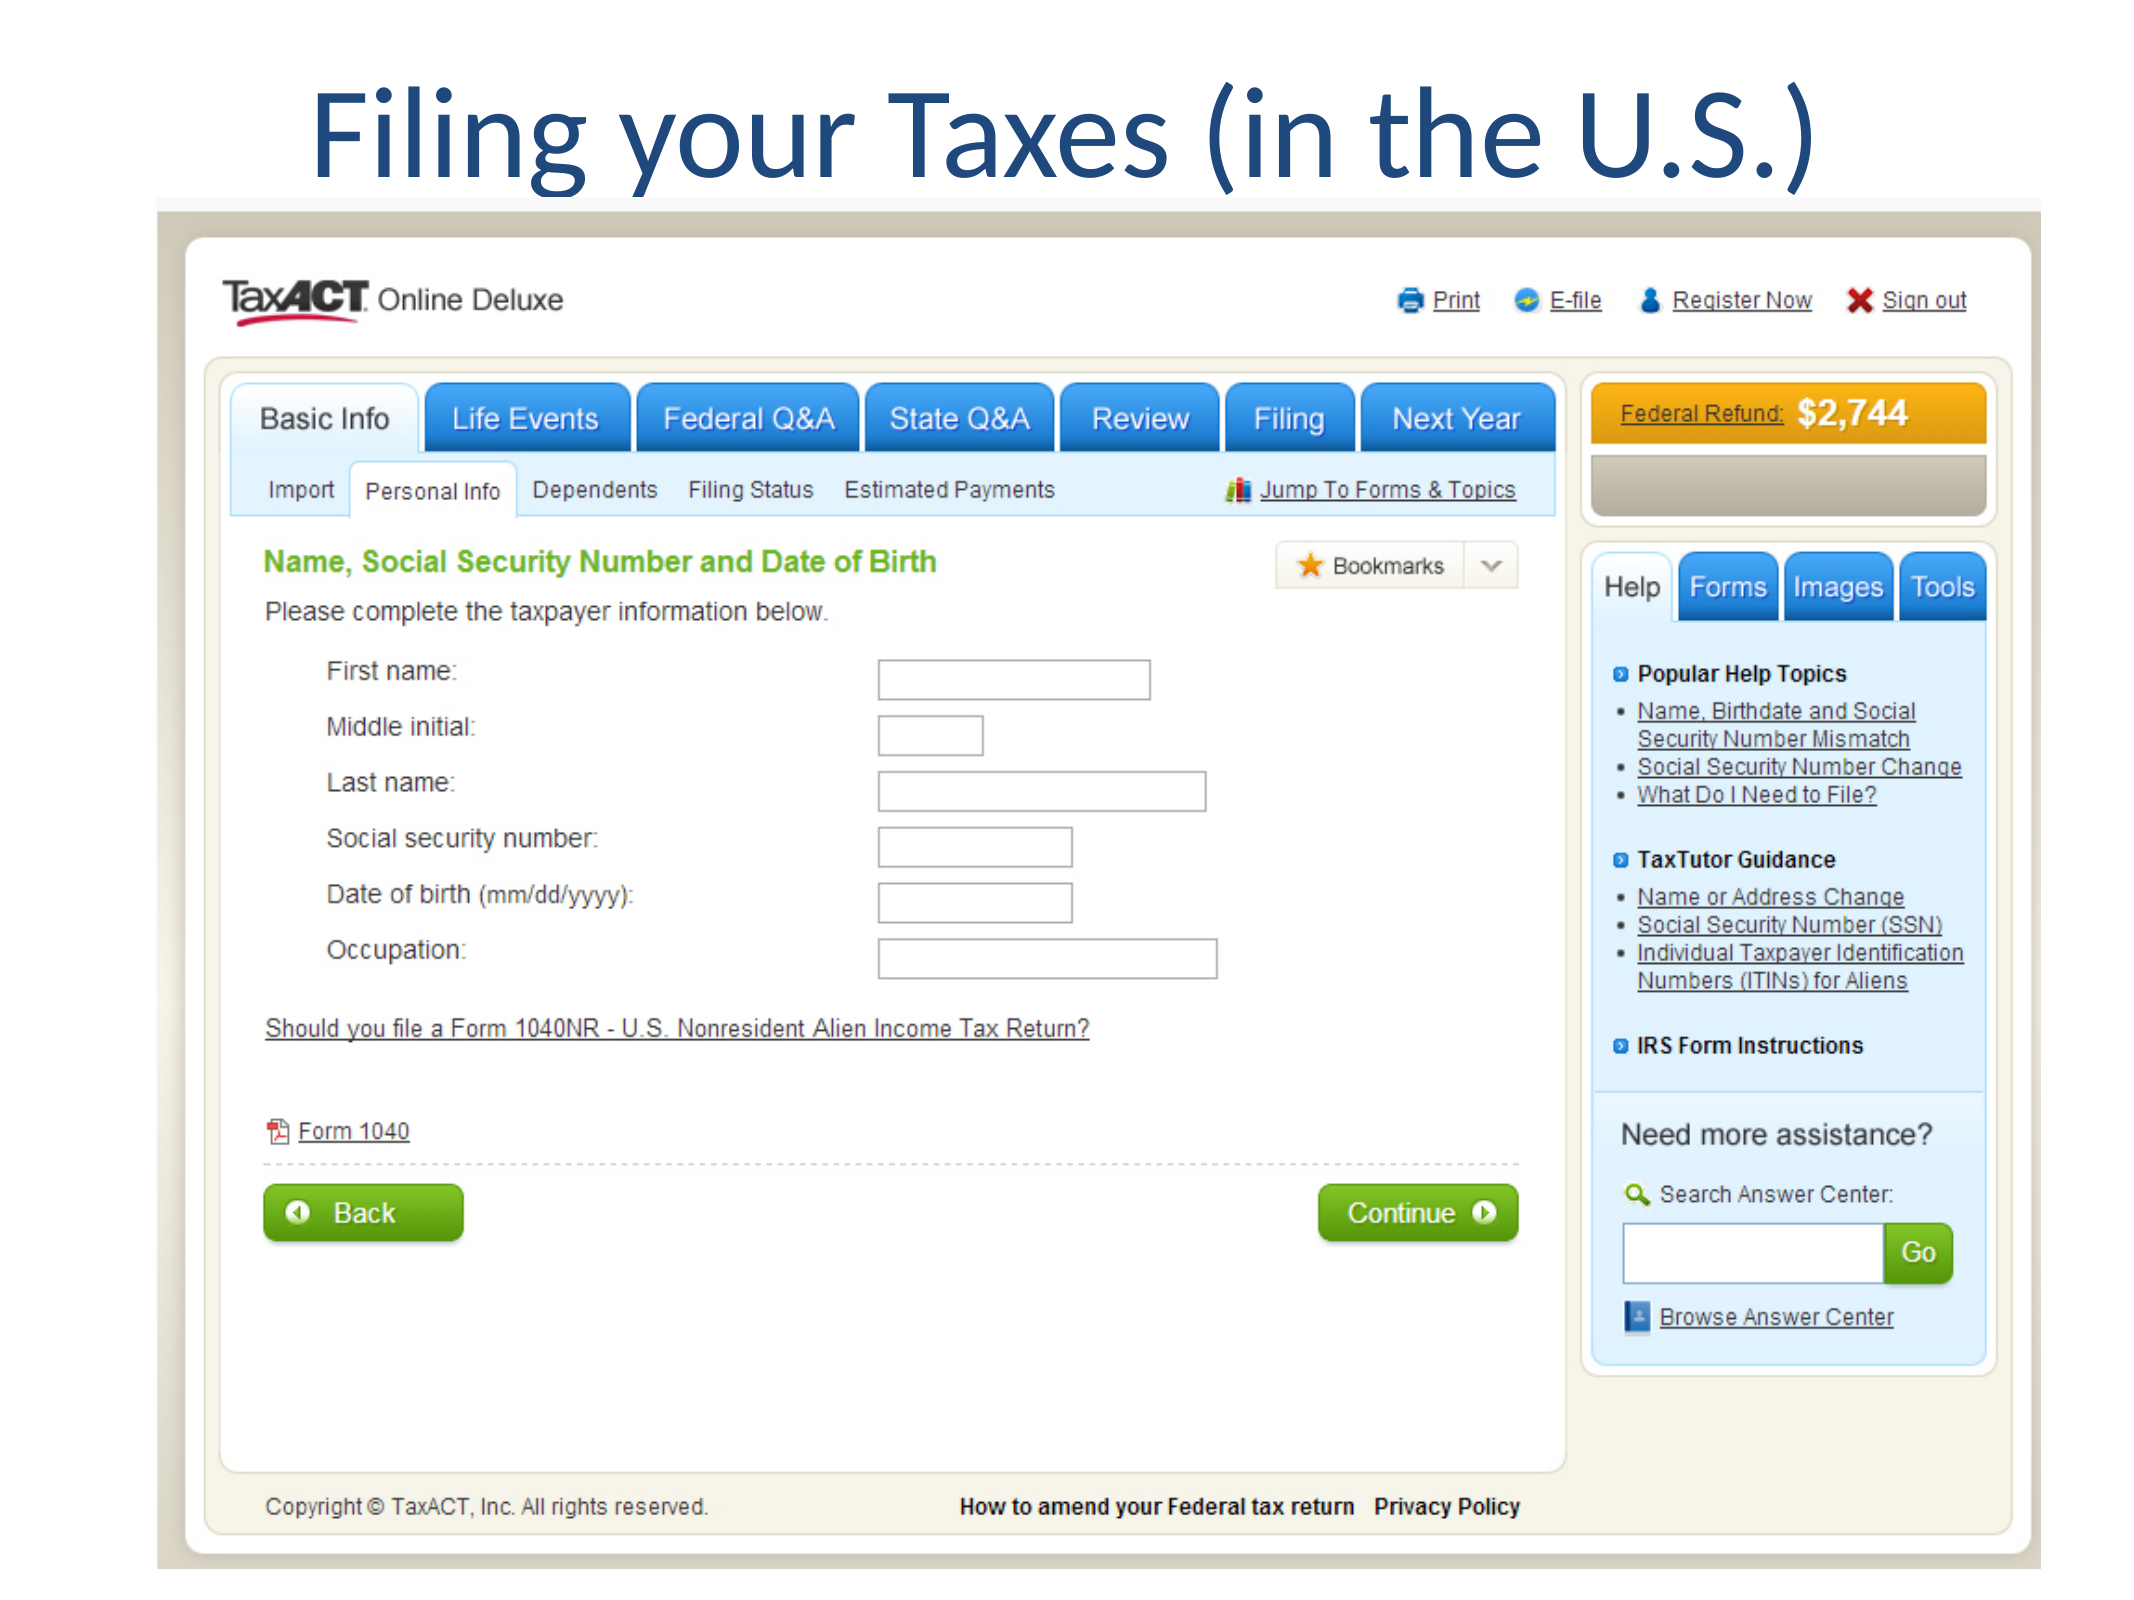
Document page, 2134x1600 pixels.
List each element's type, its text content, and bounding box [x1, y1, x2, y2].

title Filing your Taxes (in the U.S.) [156, 0, 1978, 197]
picture [155, 197, 2042, 1569]
